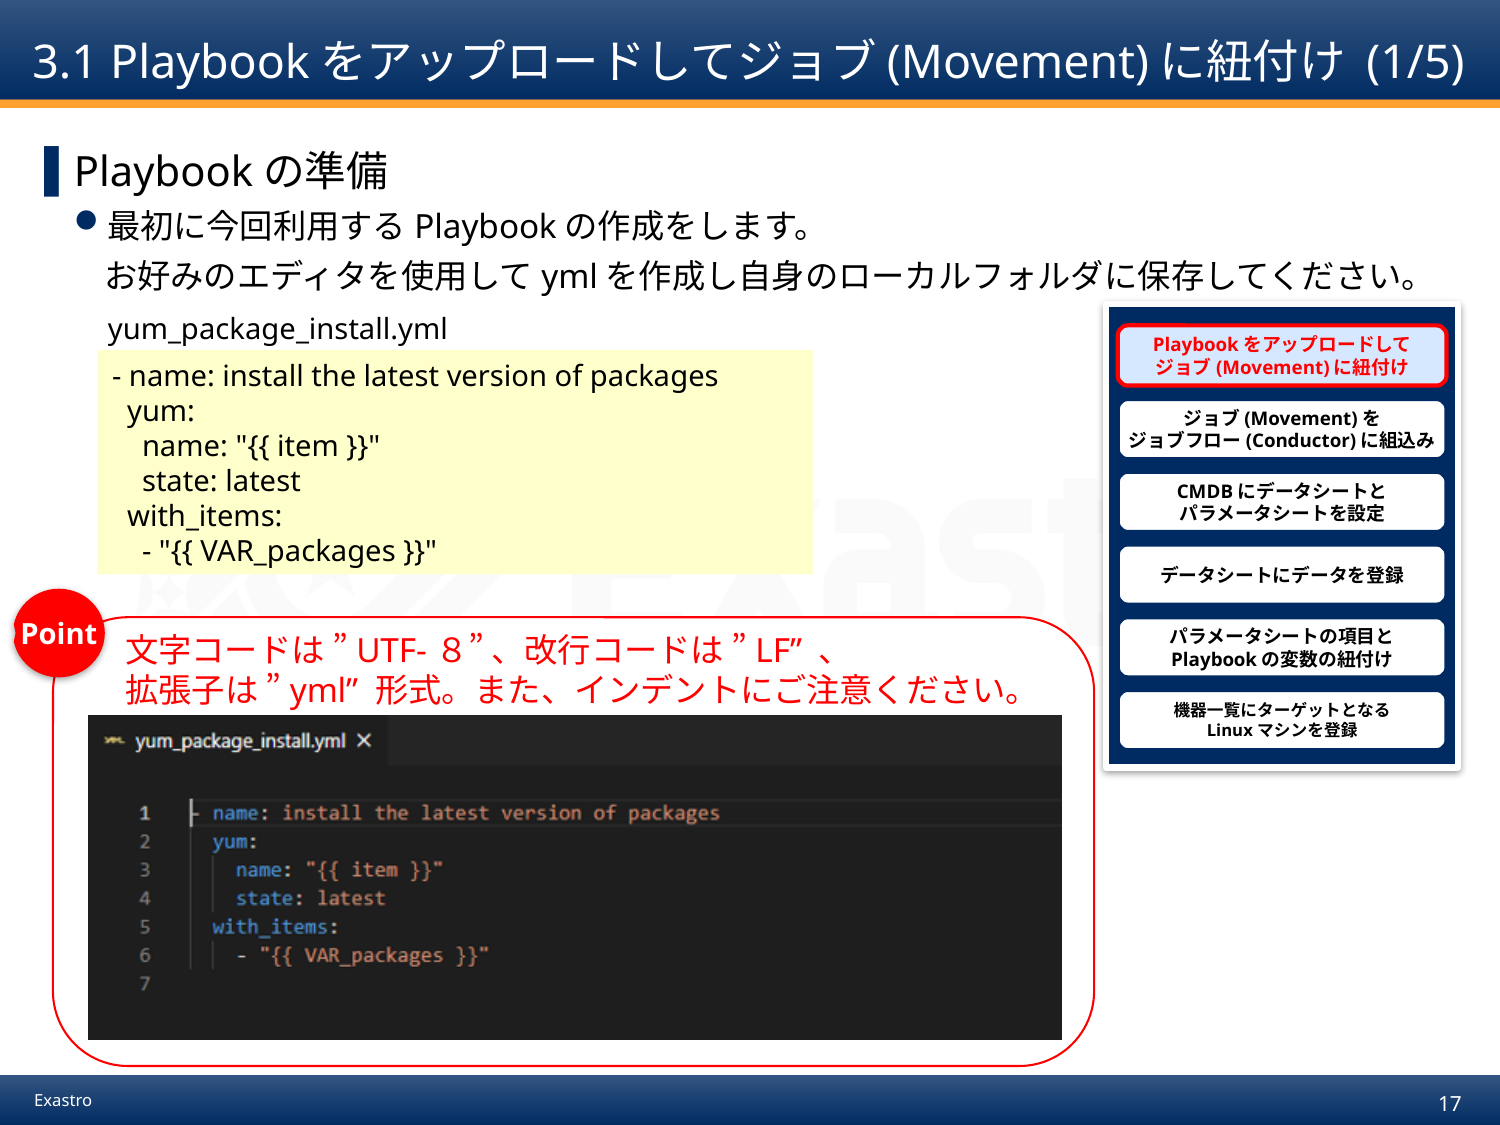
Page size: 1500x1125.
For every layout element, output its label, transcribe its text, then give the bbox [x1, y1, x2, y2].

text_box 機器一覧にターゲットとなる Linuxマシンを登録 [1115, 687, 1449, 753]
text_box yum_package_install.yml [93, 302, 491, 353]
text_box [1103, 301, 1461, 771]
text_box CMDBにデータシートと パラメータシートを設定 [1115, 469, 1449, 535]
title 3.1 Playbookをアップロードしてジョブ(Movement)に紐付け (1/5) [17, 18, 1483, 96]
text_box 文字コードは ”UTF-８” 、改行コードは ”LF” 、 拡張子は ”yml” 形式。また、インデントにご注意ください。 [110, 621, 1075, 762]
text_box Playbookをアップロードして ジョブ(Movement)に紐付け [1115, 323, 1449, 388]
text_box パラメータシートの項目と Playbookの変数の紐付け [1115, 615, 1449, 680]
text_box データシートにデータを登録 [1115, 542, 1449, 607]
text_box - name: install the latest version of packages yum: name: "{{ item }}" state: latest with_items: - "{{ VAR_packages }}" [97, 349, 813, 575]
picture [88, 715, 1062, 1040]
text_box [96, 1059, 1051, 1067]
picture [0, 0, 1500, 1125]
text_box Point [10, 585, 108, 681]
list Playbookの準備 最初に今回利用するPlaybookの作成をします。 お好みのエディタを使用してymlを作成し自身のローカルフォルダに保存してください。 [29, 137, 1500, 1059]
text_box ジョブ(Movement)を ジョブフロー(Conductor)に組込み [1115, 396, 1449, 462]
